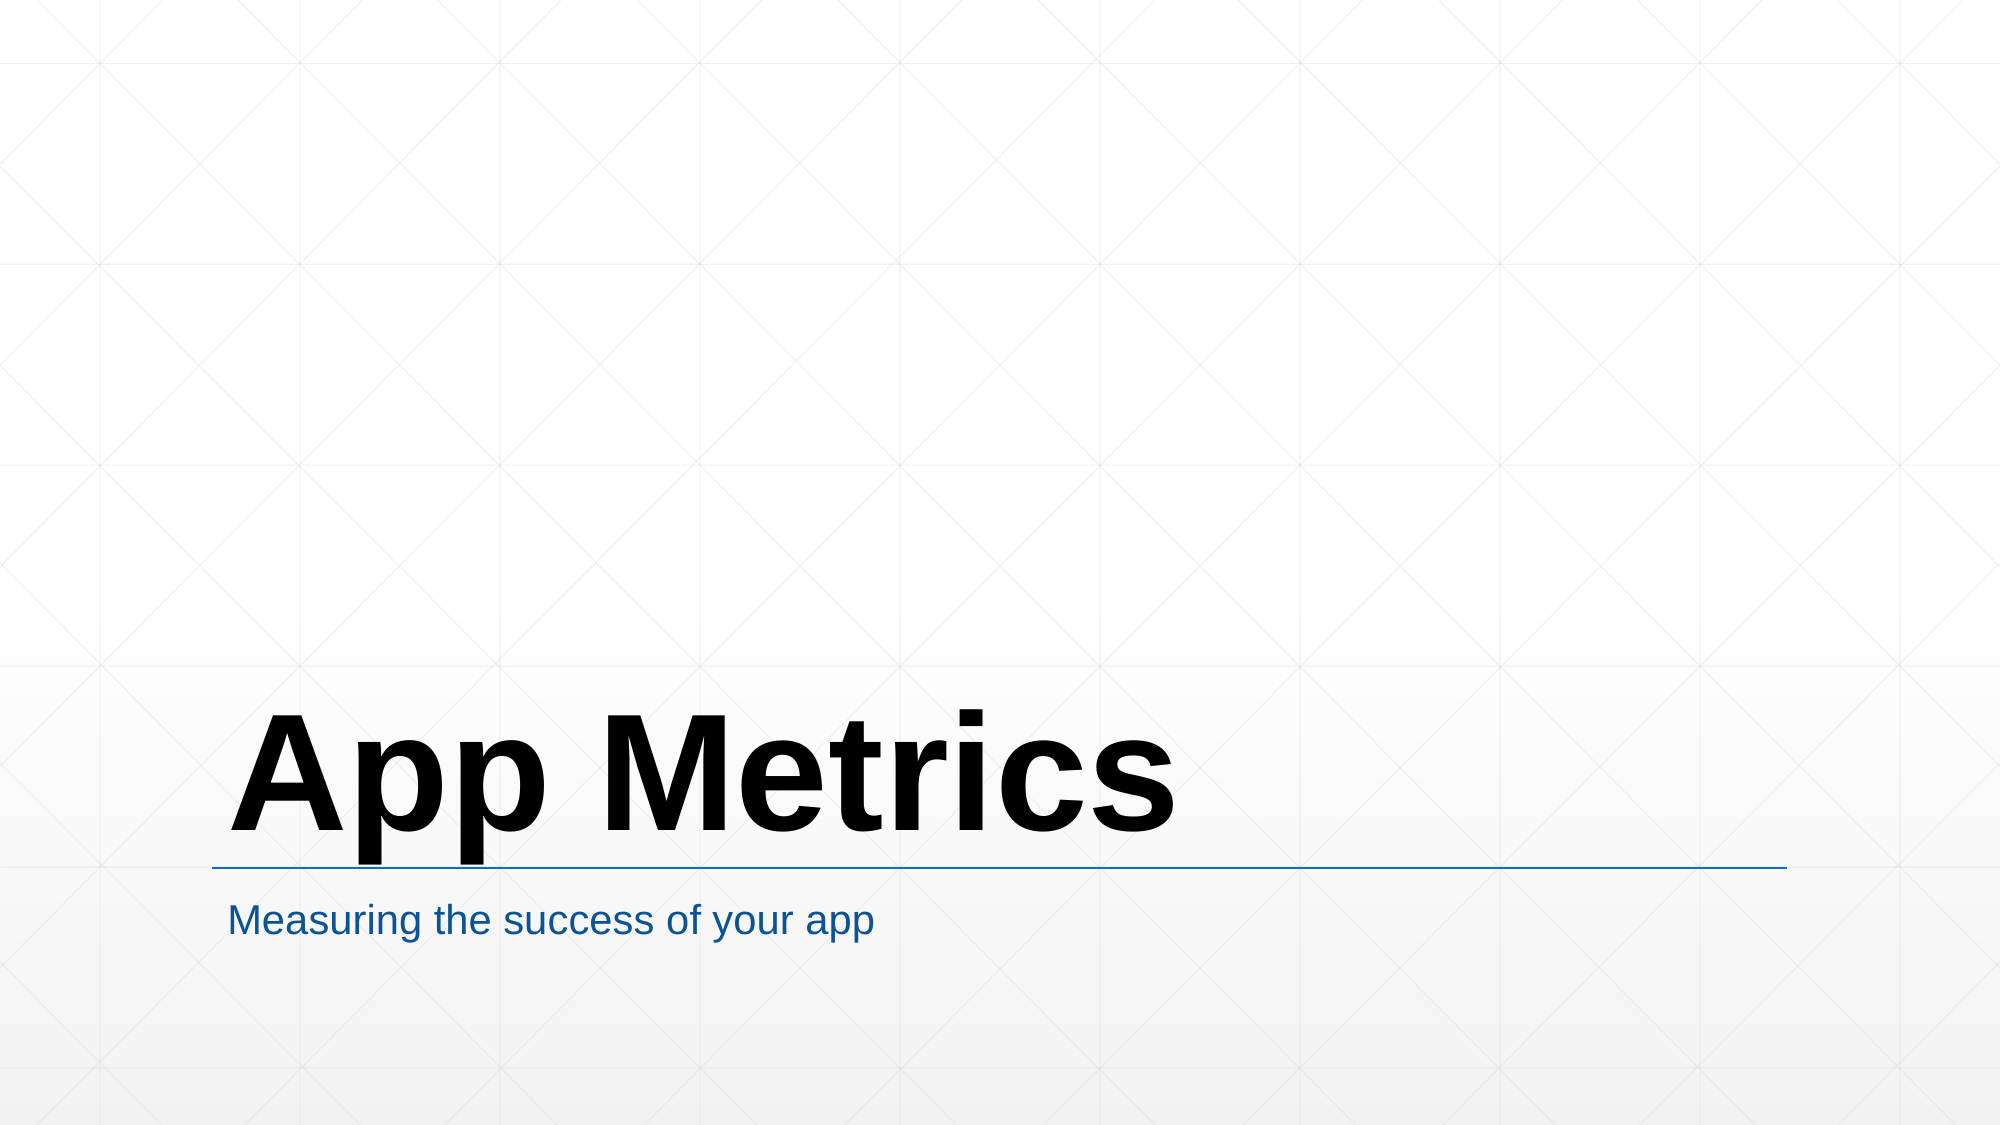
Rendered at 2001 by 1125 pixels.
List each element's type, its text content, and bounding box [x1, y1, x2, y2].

subtitle Measuring the success of your app [212, 891, 1788, 967]
title App Metrics [212, 313, 1788, 869]
